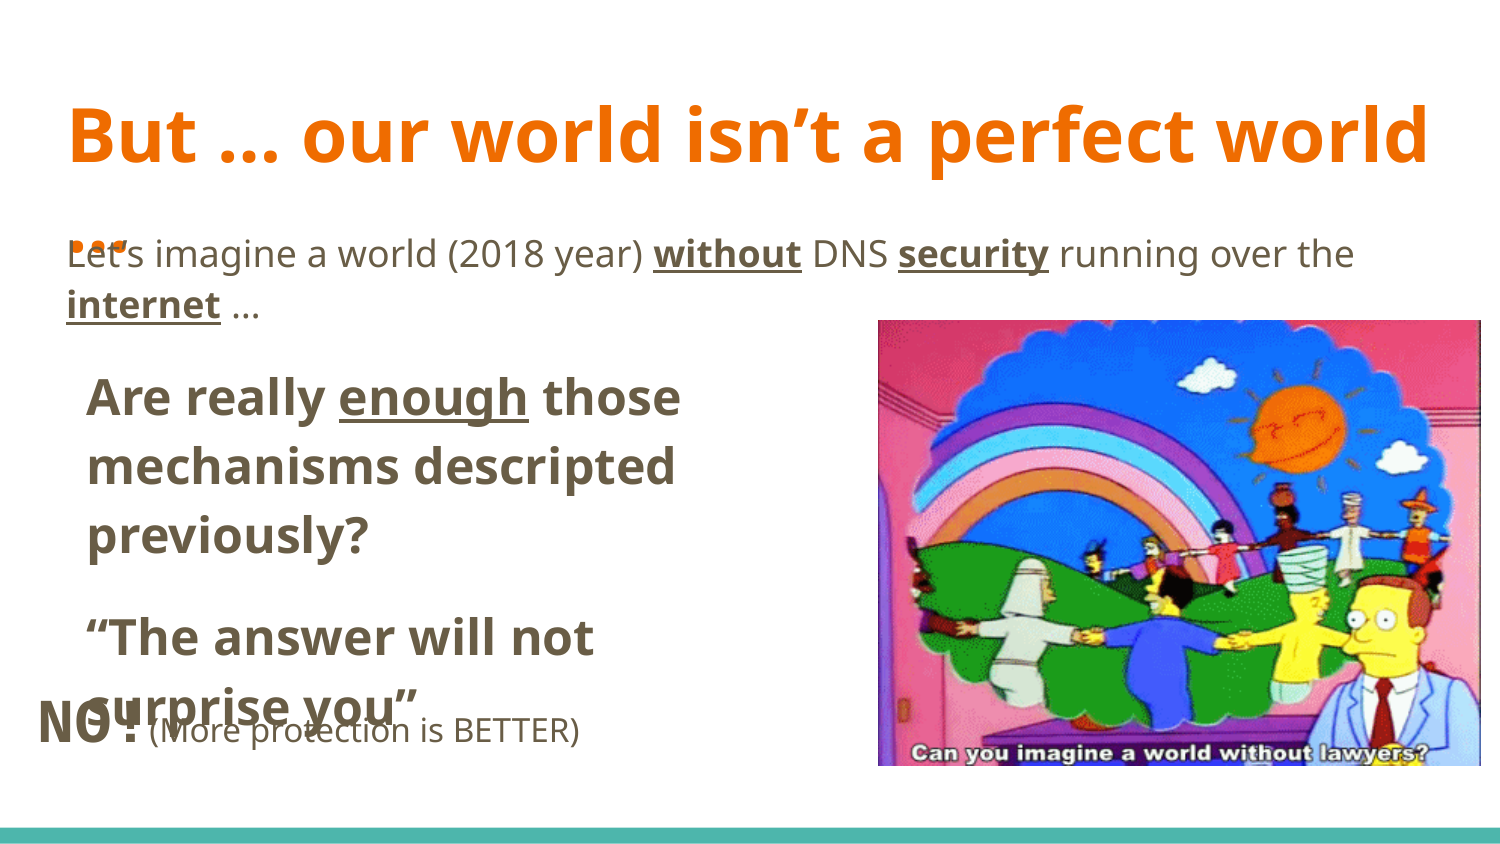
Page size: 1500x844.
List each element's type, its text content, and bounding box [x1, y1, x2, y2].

text_box NO!(More protection is BETTER) [21, 653, 860, 759]
title But … our world isn’t a perfect world … [51, 72, 1449, 189]
picture [878, 319, 1481, 766]
text_box Are really enough those mechanisms descripted previously? “The answer will not surprise you” [71, 341, 780, 653]
list Let’s imagine a world (2018 year) without DNS security running over the internet … [51, 207, 1481, 287]
